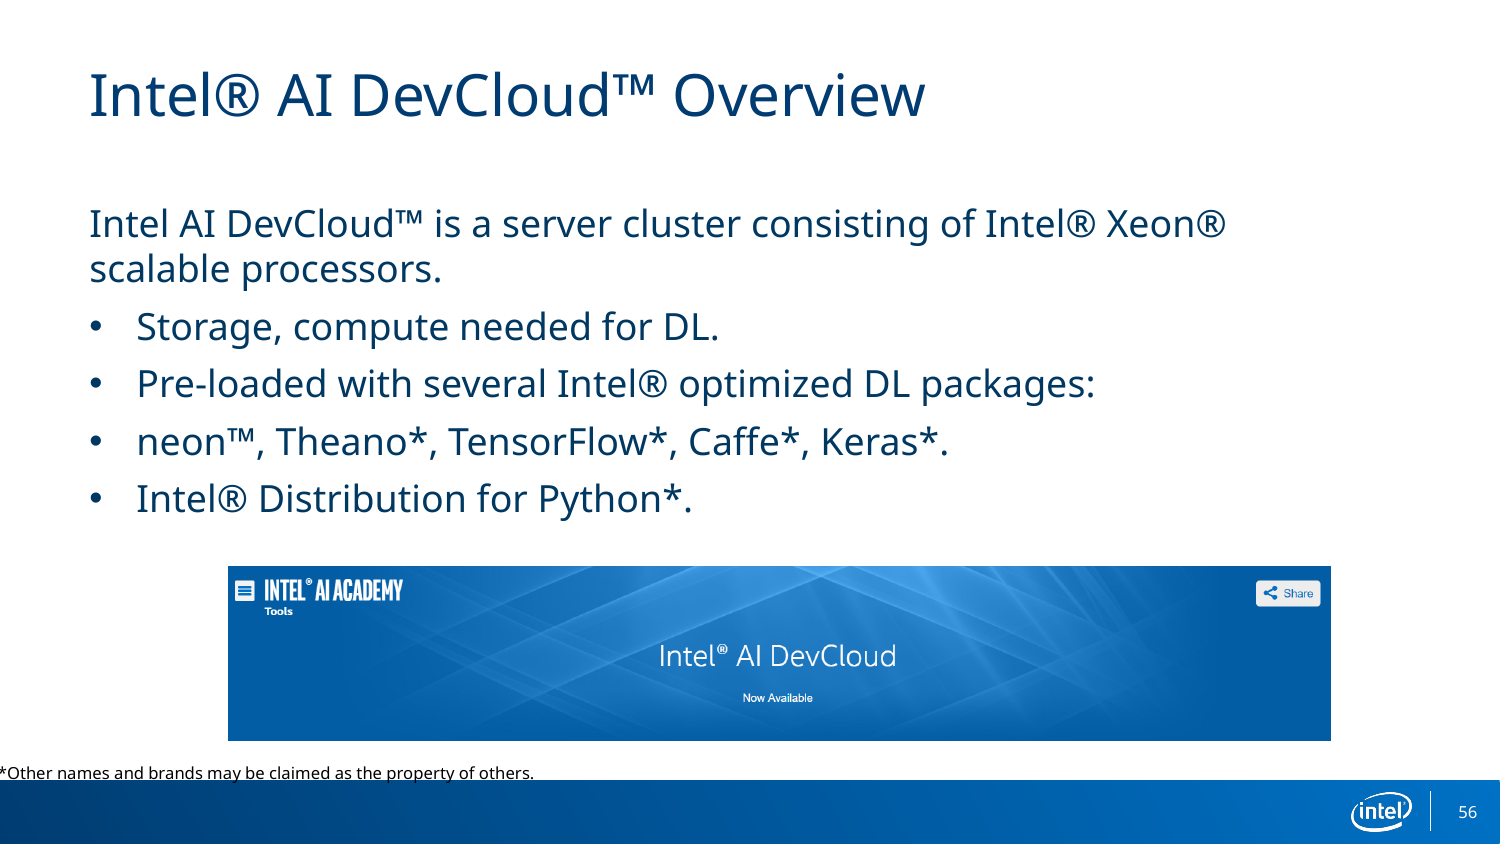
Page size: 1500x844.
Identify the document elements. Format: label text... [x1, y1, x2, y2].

slide_number 56 [1454, 802, 1478, 825]
text_box Intel® AI DevCloud™ Overview [74, 50, 1425, 194]
picture [228, 566, 1331, 741]
picture [1351, 792, 1412, 832]
text_box Intel AI DevCloud™ is a server cluster consisting of Intel® Xeon® scalable processors. Storage, compute needed for DL. Pre-loaded with several Intel® optimized DL packages: neon™, Theano*, TensorFlow*, Caffe*, Keras*. Intel® Distribution for Python*. [74, 192, 1367, 528]
text_box *Other names and brands may be claimed as the property of others. [0, 755, 734, 791]
